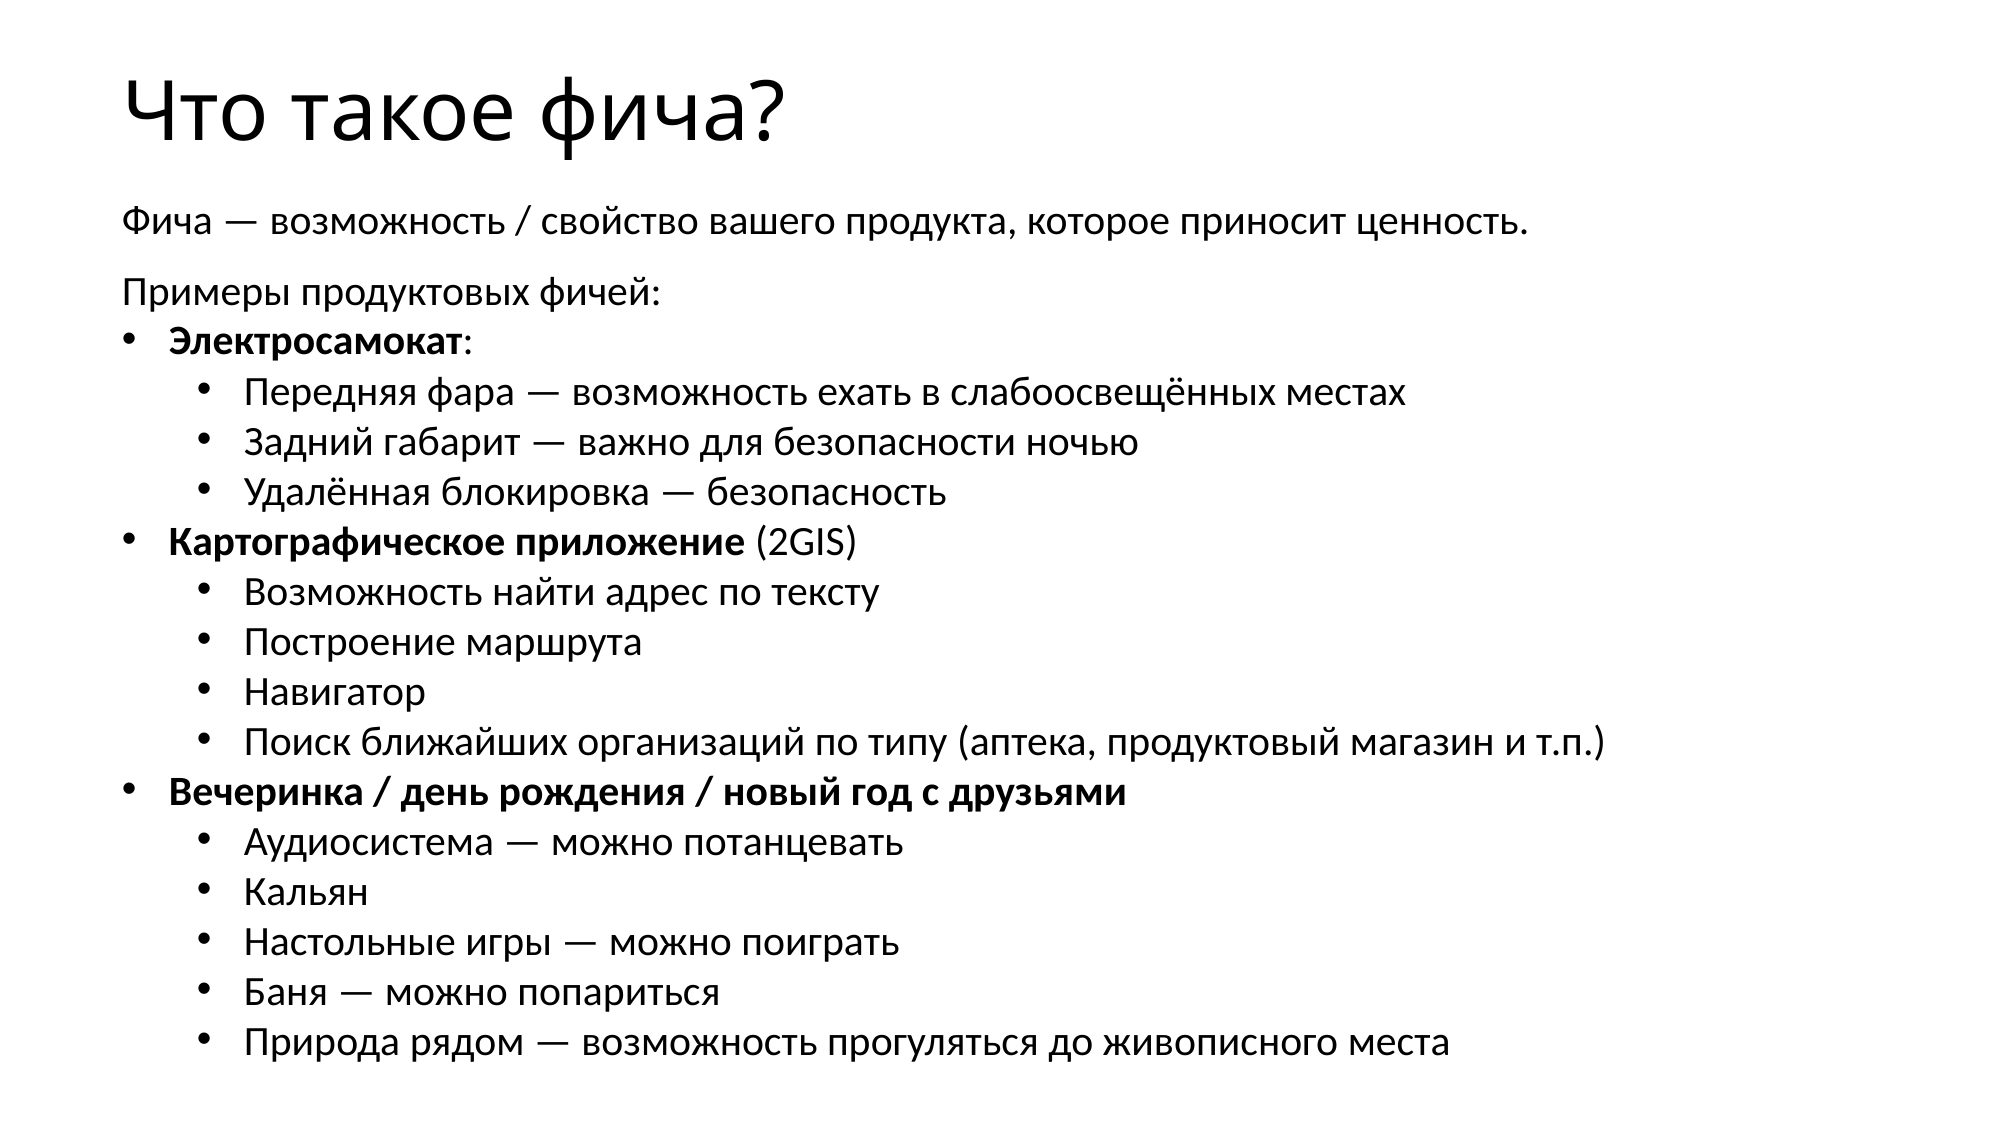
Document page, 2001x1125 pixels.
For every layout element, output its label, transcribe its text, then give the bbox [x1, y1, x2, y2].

title Что такое фича? [107, 53, 1868, 174]
text_box Фича — возможность / свойство вашего продукта, которое приносит ценность. Примеры продуктовых фичей: Электросамокат: Передняя фара — возможность ехать в слабоосвещённых местах Задний габарит — важно для безопасности ночью Удалённая блокировка — безопасность Картографическое приложение (2GIS) Возможность найти адрес по тексту Построение маршрута Навигатор Поиск ближайших организаций по типу (аптека, продуктовый магазин и т.п.) Вечеринка / день рождения / новый год с друзьями Аудиосистема — можно потанцевать Кальян Настольные игры — можно поиграть Баня — можно попариться Природа рядом — возможность прогуляться до живописного места [107, 185, 1936, 1080]
